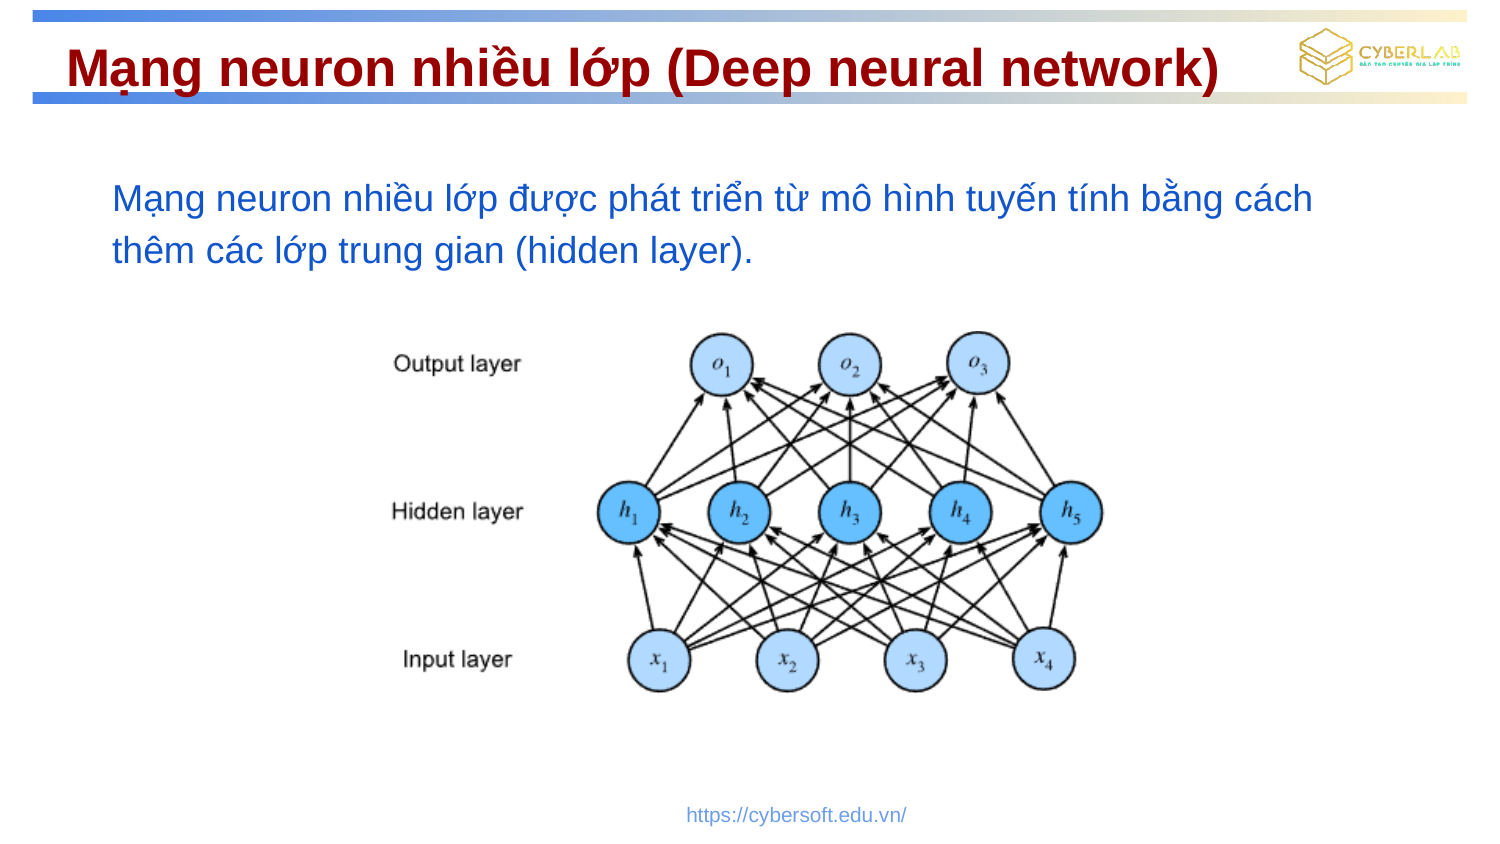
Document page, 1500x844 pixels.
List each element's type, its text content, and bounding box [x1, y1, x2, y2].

picture [1449, 28, 1468, 85]
list Mạng neuron nhiều lớp được phát triển từ mô hình tuyến tính bằng cách thêm các lớp trung gian (hidden layer). [97, 152, 1403, 361]
title Mạng neuron nhiều lớp (Deep neural network) [51, 18, 1449, 113]
picture [386, 331, 1114, 703]
